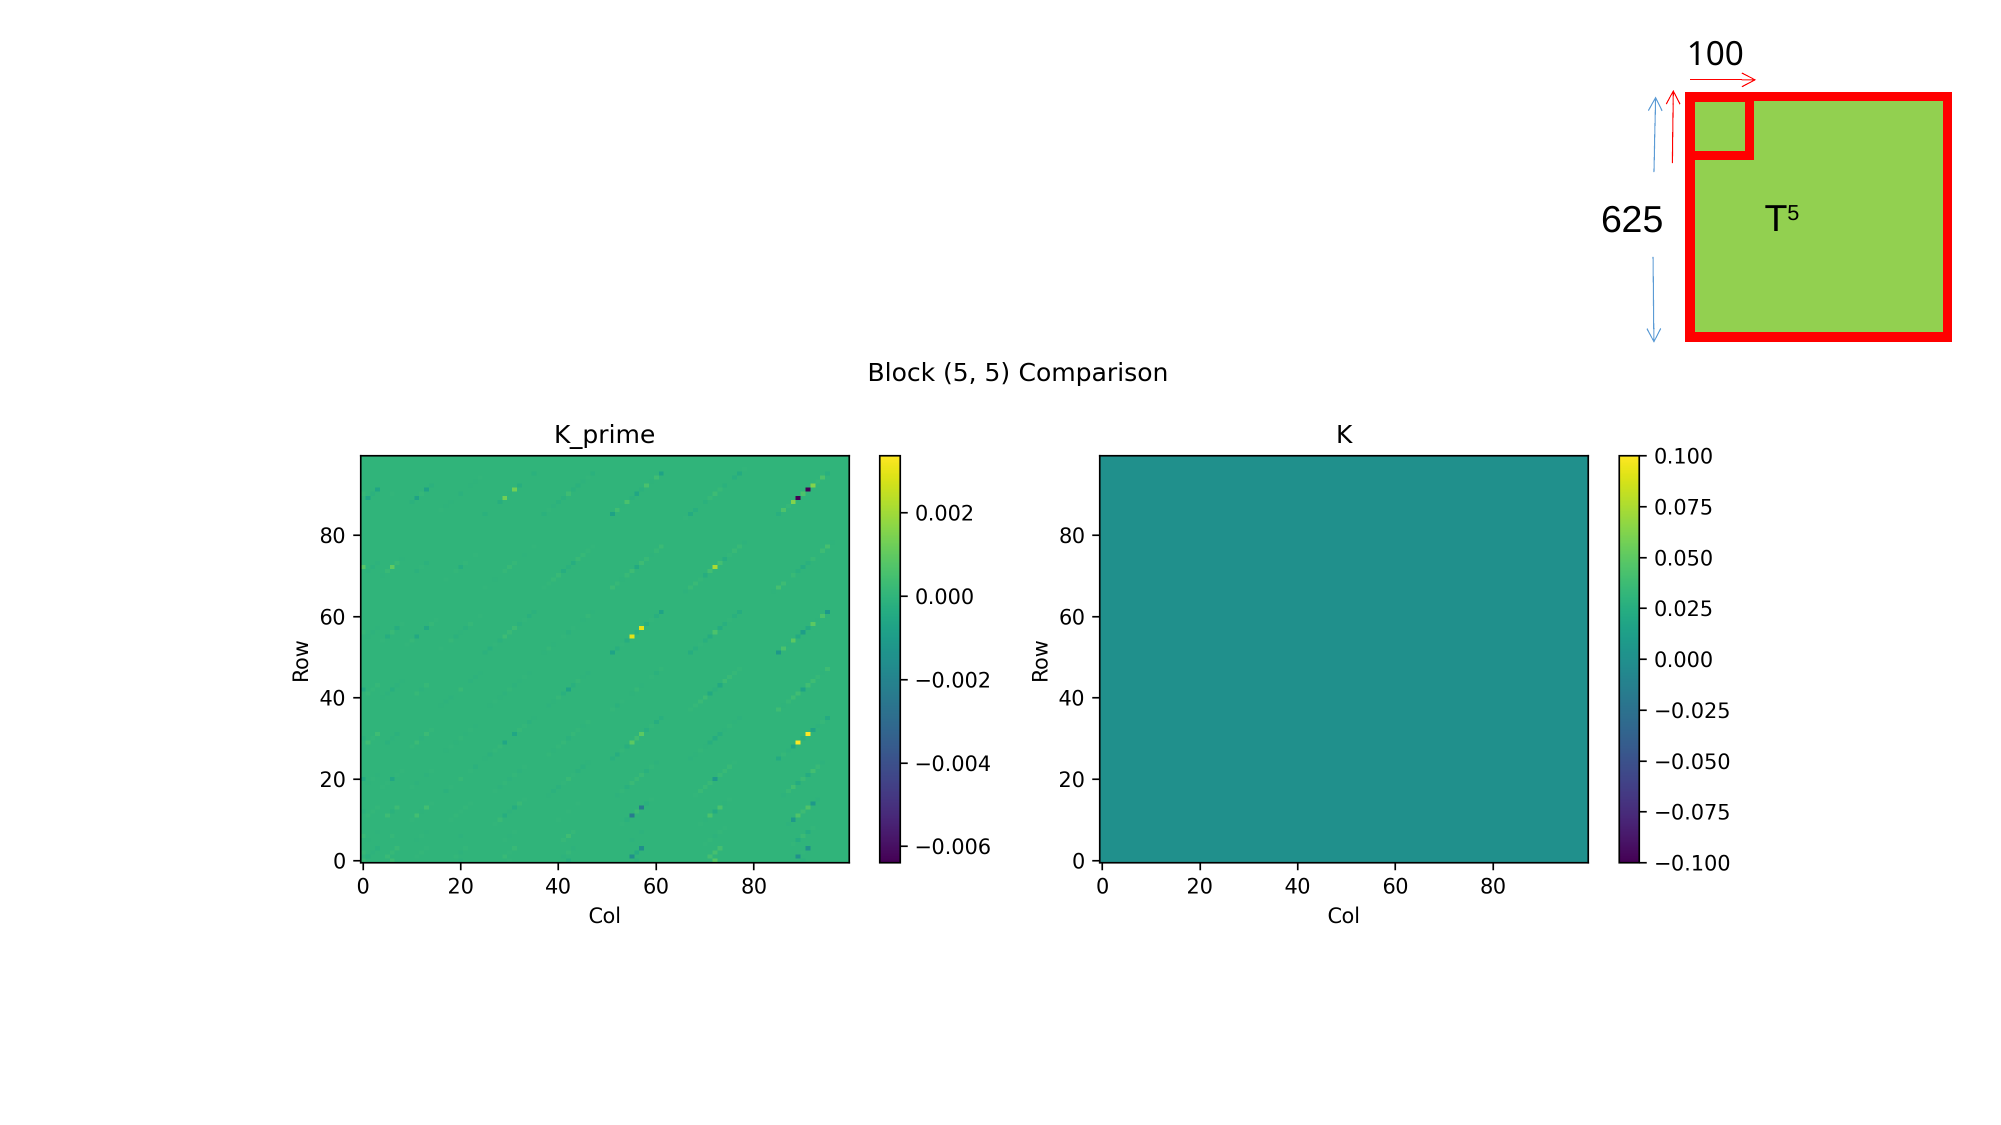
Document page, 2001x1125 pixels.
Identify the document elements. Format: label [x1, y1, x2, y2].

text_box [1586, 24, 1948, 343]
picture [267, 349, 1768, 950]
